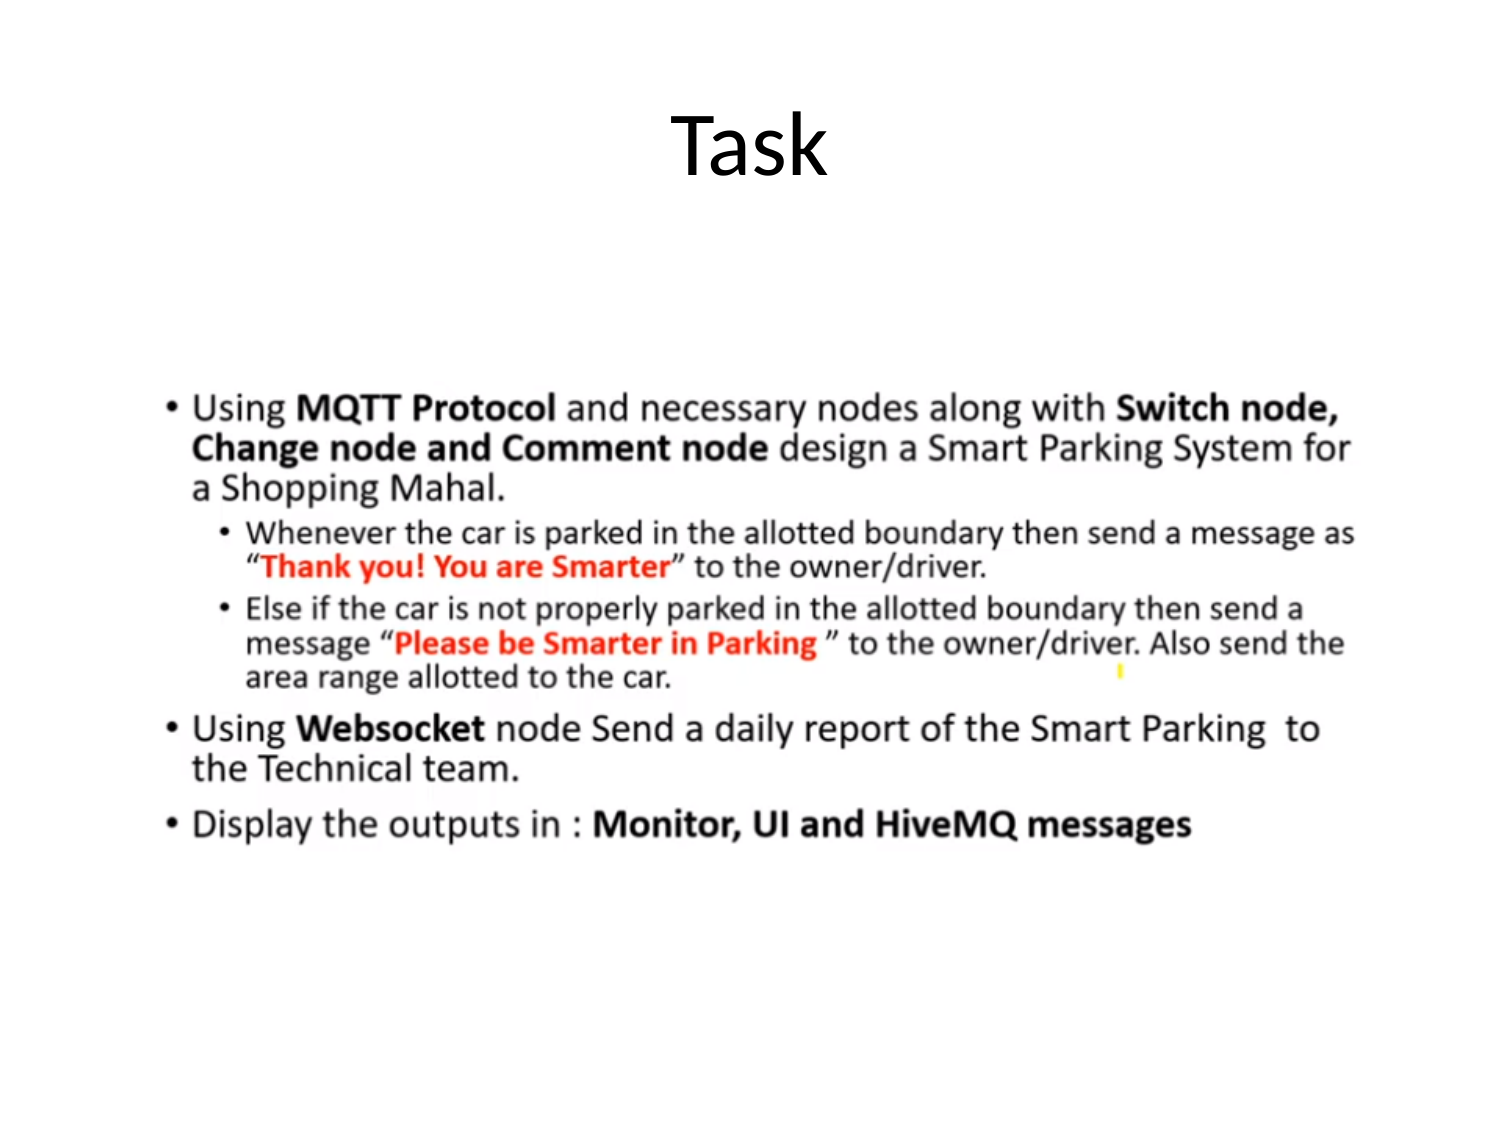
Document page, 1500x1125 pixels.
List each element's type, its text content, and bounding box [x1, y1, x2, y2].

title Task [75, 45, 1425, 233]
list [118, 381, 1382, 887]
